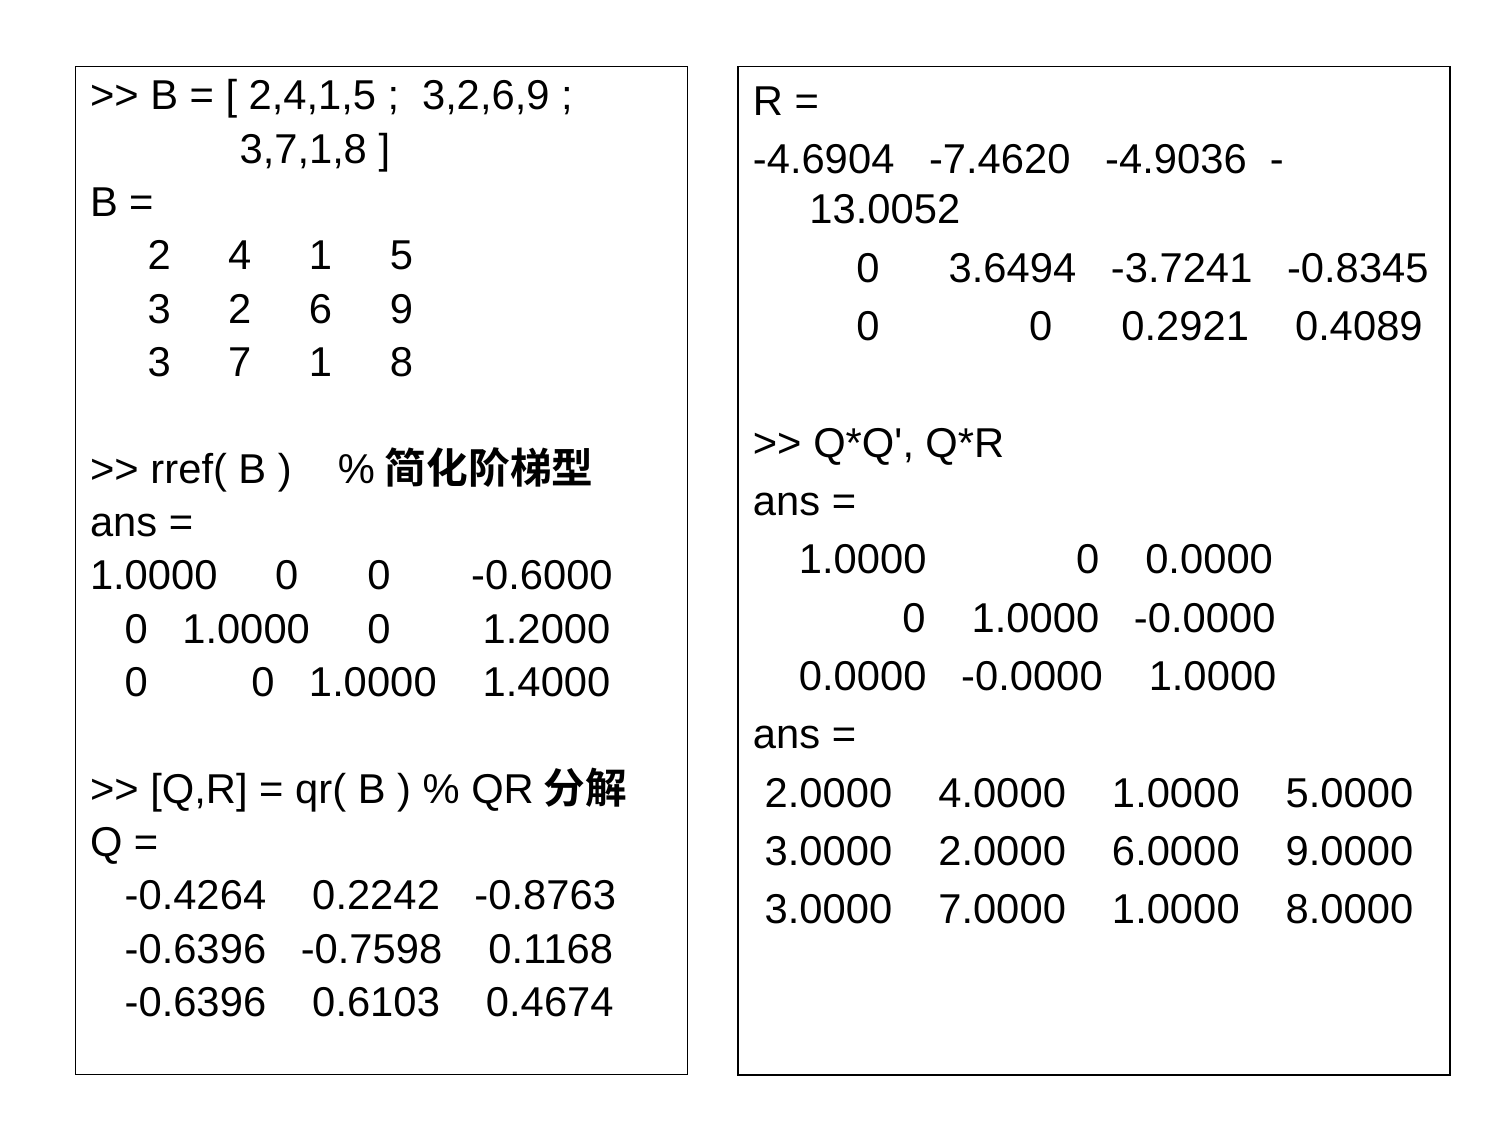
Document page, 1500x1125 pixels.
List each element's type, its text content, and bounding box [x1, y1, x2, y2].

list >> B = [ 2,4,1,5 ; 3,2,6,9 ; 3,7,1,8 ] B = 2 4 1 5 3 2 6 9 3 7 1 8 >> rref( B ) %简化阶梯型 ans = 1.0000 0 0 -0.6000 0 1.0000 0 1.2000 0 0 1.0000 1.4000 >> [Q,R] = qr( B ) % QR分解 Q = -0.4264 0.2242 -0.8763 -0.6396 -0.7598 0.1168 -0.6396 0.6103 0.4674 [75, 66, 688, 1075]
text_box R = -4.6904 -7.4620 -4.9036 -13.0052 0 3.6494 -3.7241 -0.8345 0 0 0.2921 0.4089 >> Q*Q', Q*R ans = 1.0000 0 0.0000 0 1.0000 -0.0000 0.0000 -0.0000 1.0000 ans = 2.0000 4.0000 1.0000 5.0000 3.0000 2.0000 6.0000 9.0000 3.0000 7.0000 1.0000 8.0000 [738, 66, 1450, 1075]
